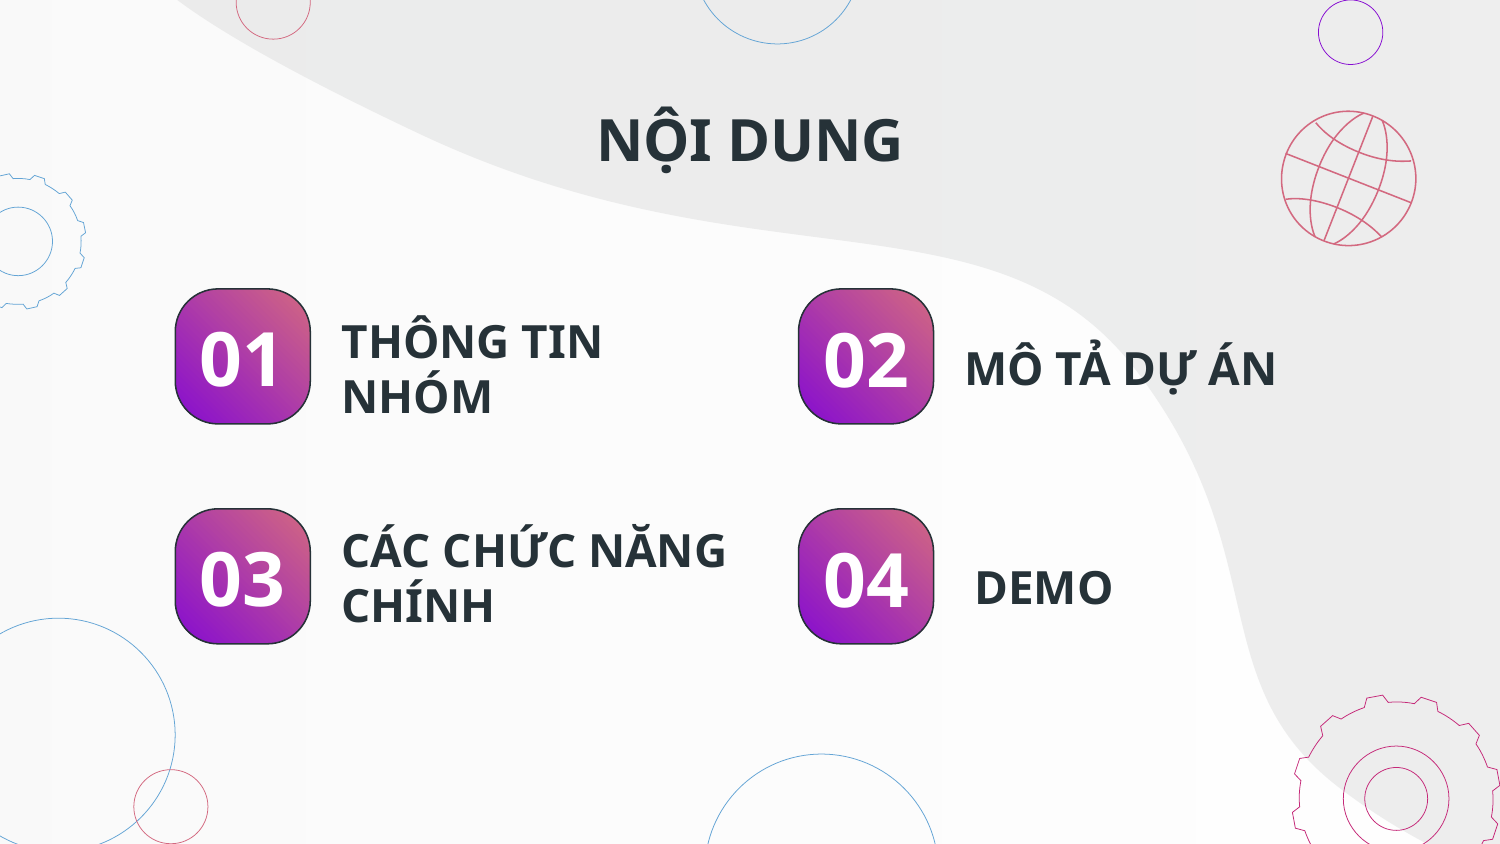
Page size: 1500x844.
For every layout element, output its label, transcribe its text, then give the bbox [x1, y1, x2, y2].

title NỘI DUNG [116, 107, 1383, 168]
text_box [808, 288, 924, 304]
text_box [185, 409, 300, 424]
text_box [809, 410, 923, 424]
title MÔ TẢ DỰ ÁN [949, 331, 1373, 403]
title 01 [175, 303, 311, 409]
text_box [185, 629, 300, 644]
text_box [1280, 111, 1416, 246]
text_box [186, 508, 300, 523]
title 03 [175, 523, 311, 629]
title 04 [798, 524, 934, 630]
title CÁC CHỨC NĂNG CHÍNH [326, 541, 750, 613]
text_box [810, 630, 923, 644]
title 02 [798, 304, 934, 410]
title DEMO [959, 550, 1383, 622]
text_box [808, 508, 924, 524]
title THÔNG TIN NHÓM [326, 331, 750, 403]
text_box [186, 288, 300, 303]
